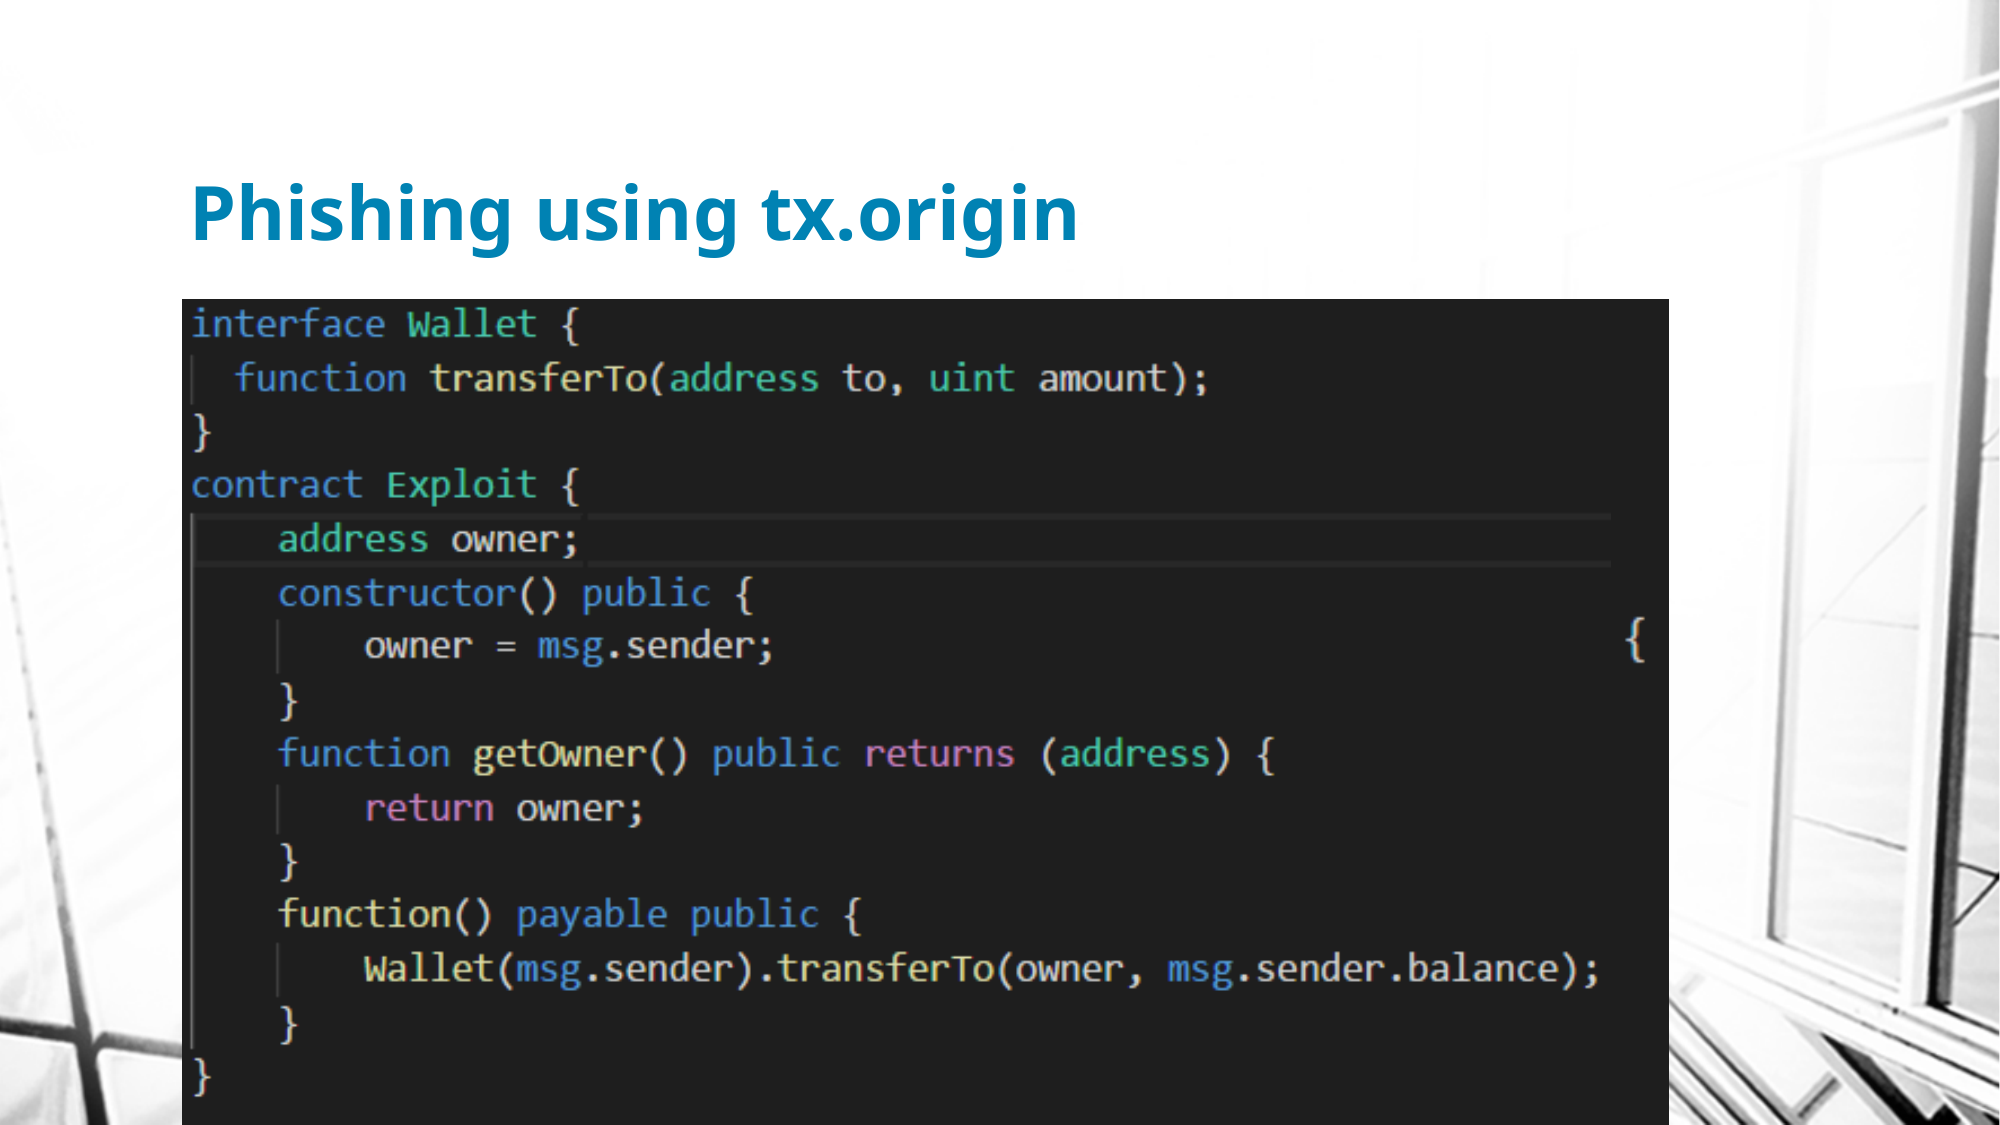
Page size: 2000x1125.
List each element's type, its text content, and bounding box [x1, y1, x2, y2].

title Phishing using tx.origin [174, 87, 1600, 263]
picture [0, 0, 2000, 1125]
